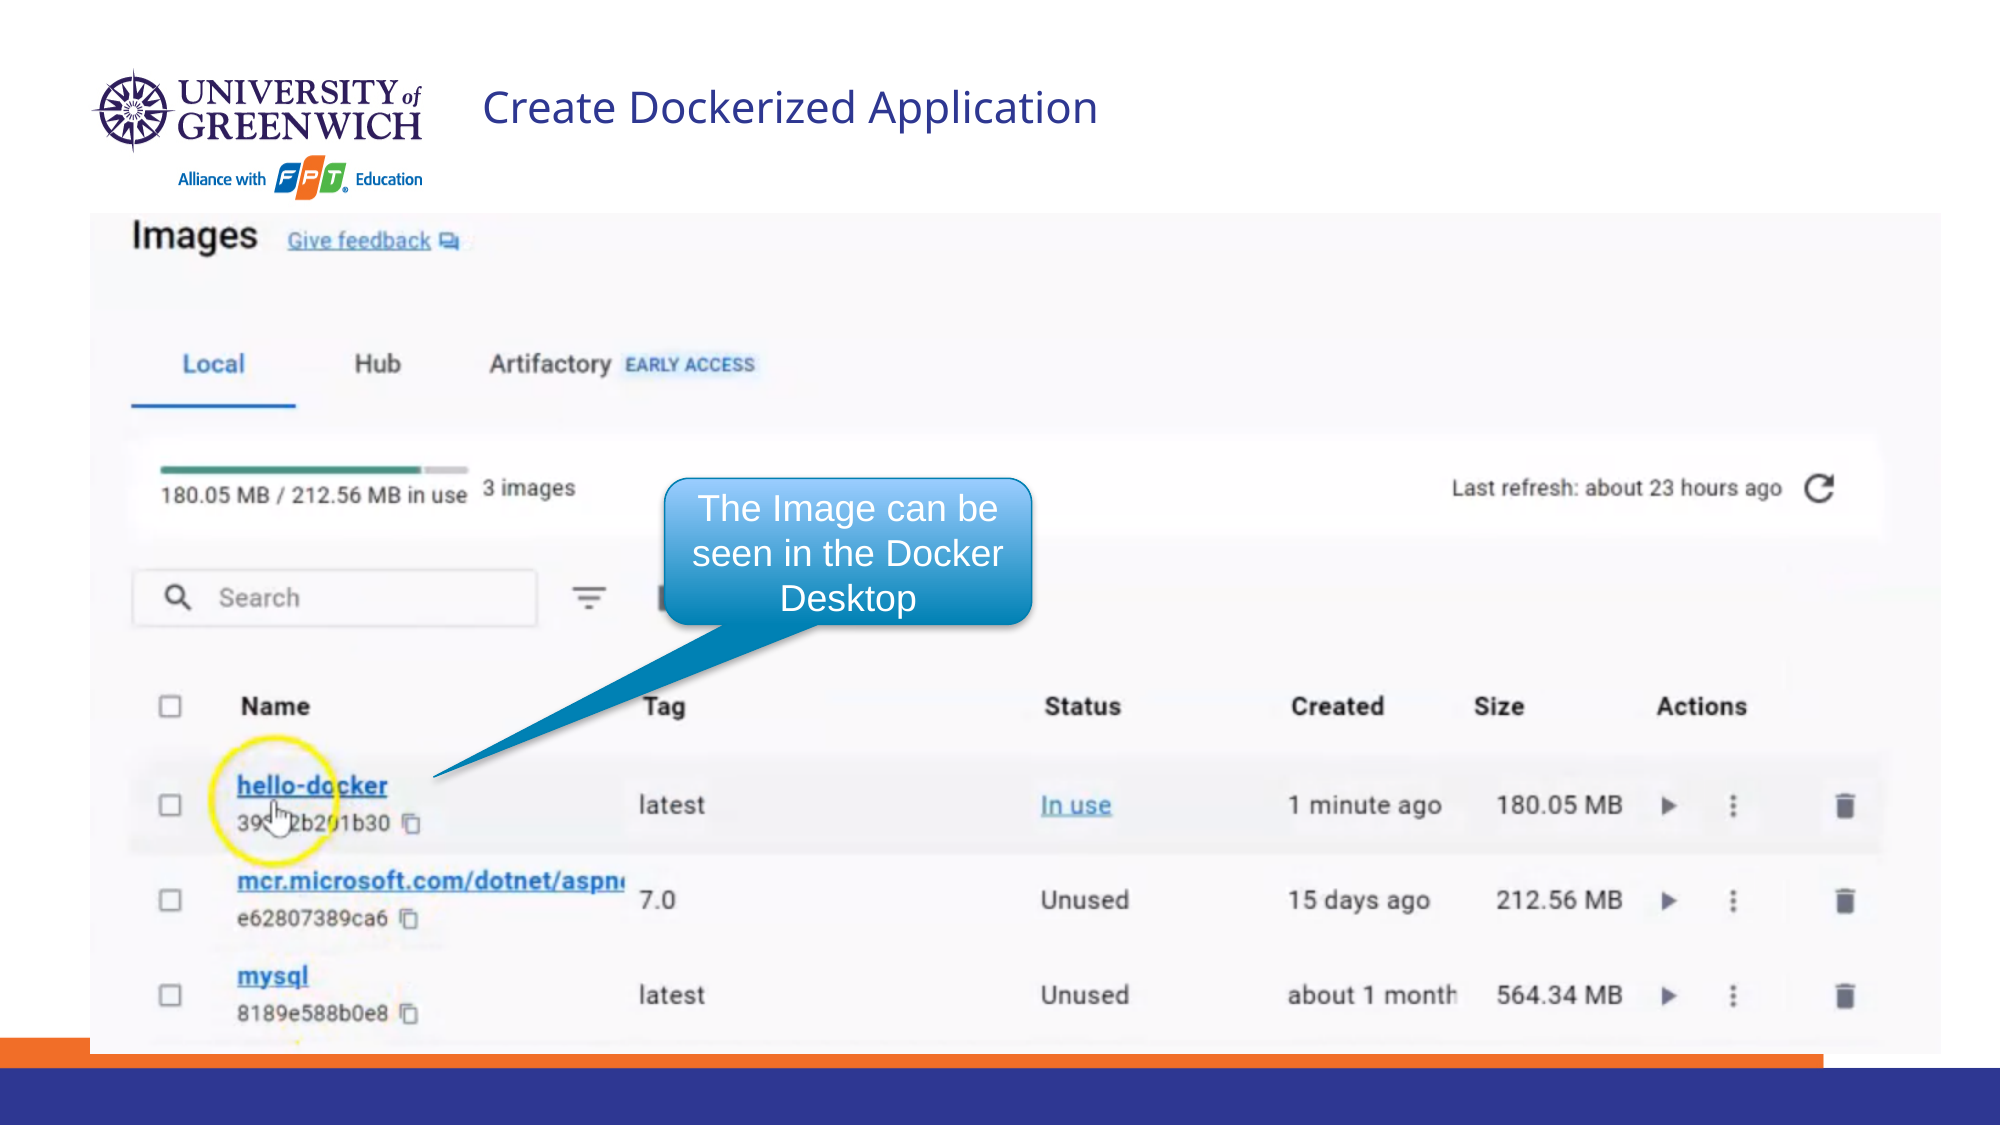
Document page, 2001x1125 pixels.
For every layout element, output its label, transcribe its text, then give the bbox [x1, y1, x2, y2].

picture [0, 0, 2000, 1125]
title Create Dockerized Application [464, 22, 1900, 189]
